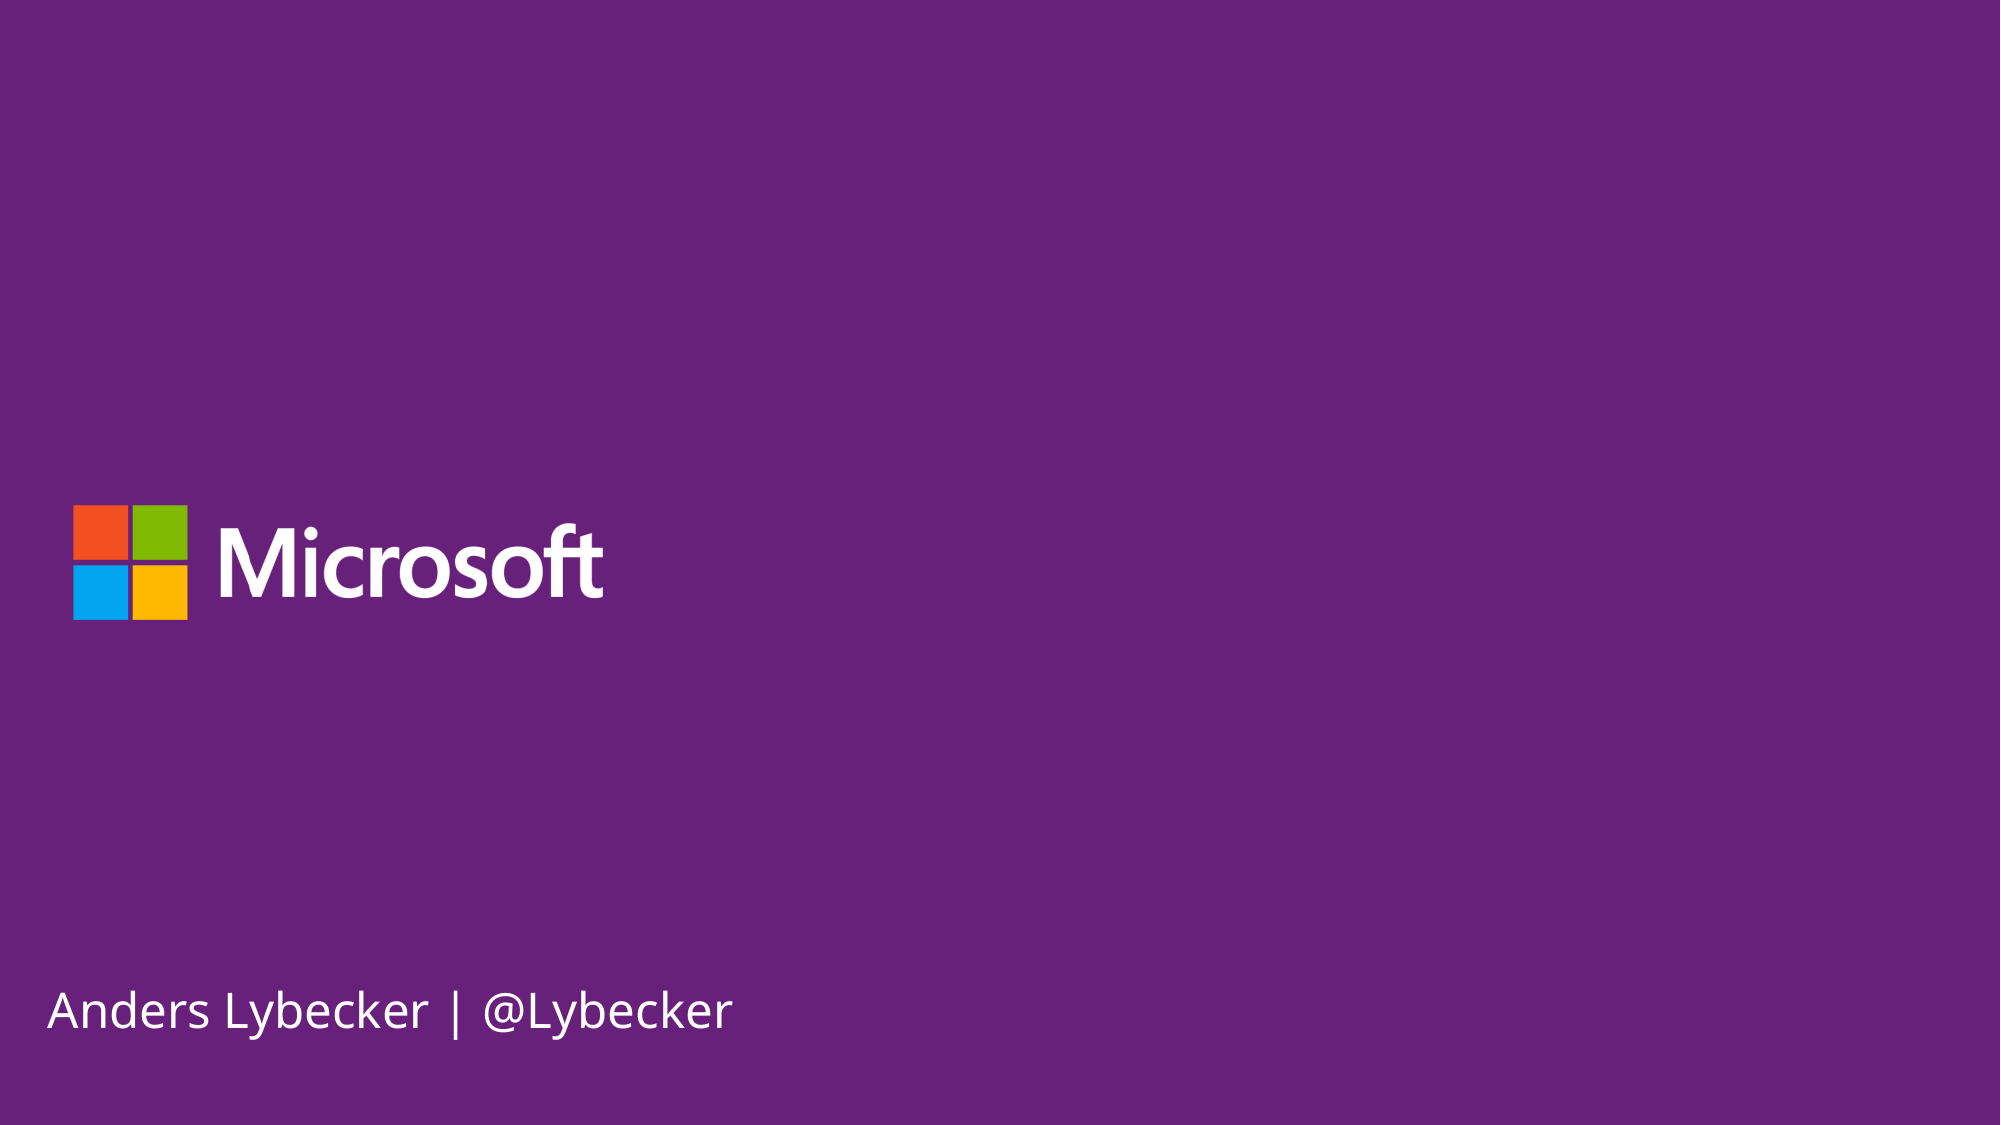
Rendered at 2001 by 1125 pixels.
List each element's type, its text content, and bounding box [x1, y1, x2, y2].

text_box Anders Lybecker | @Lybecker [18, 963, 763, 1063]
picture [73, 505, 603, 620]
